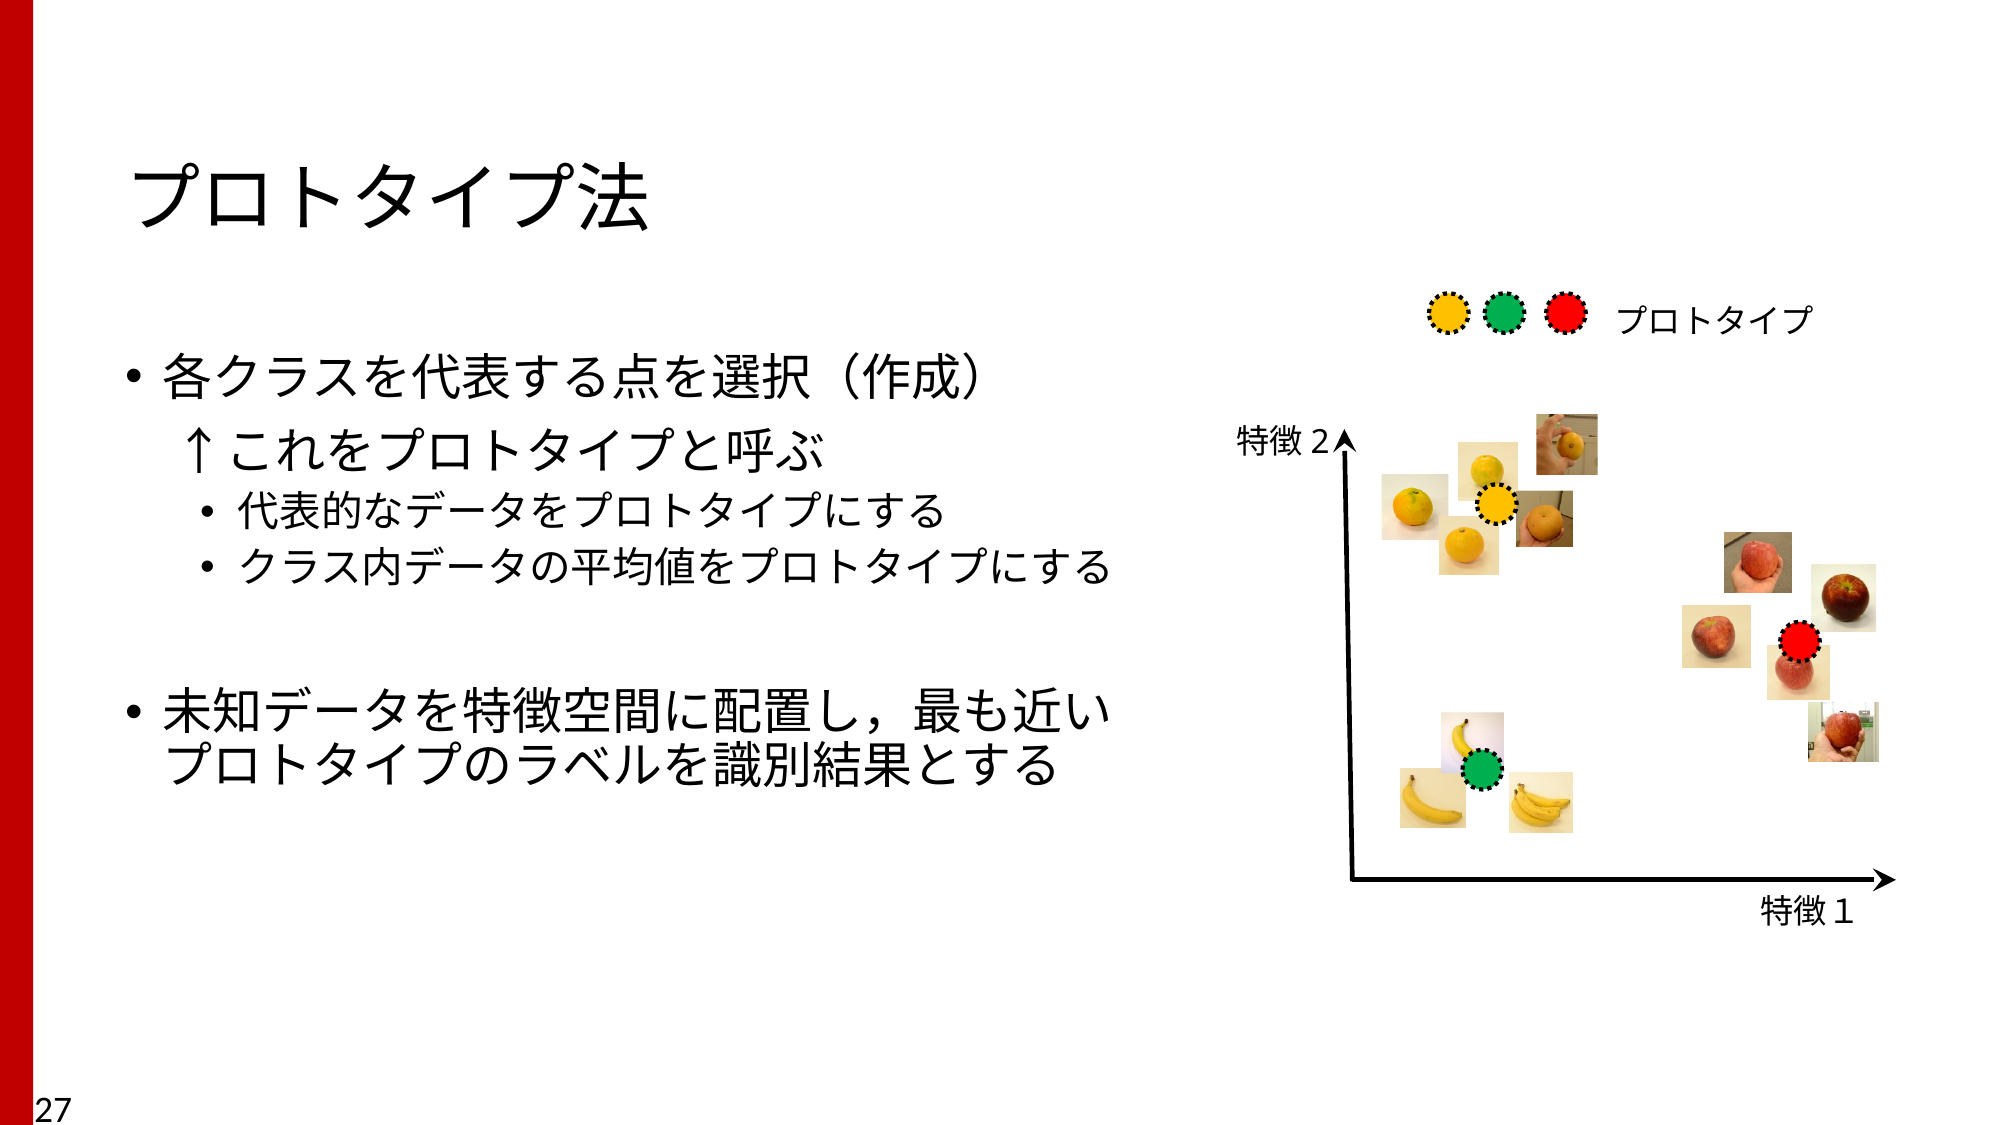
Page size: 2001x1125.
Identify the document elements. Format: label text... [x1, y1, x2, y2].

title プロトタイプ法 [110, 140, 977, 262]
text_box [1427, 292, 1470, 334]
text_box 特徴１ [1745, 882, 1876, 938]
list 各クラスを代表する点を選択（作成） ↑これをプロトタイプと呼ぶ 代表的なデータをプロトタイプにする クラス内データの平均値をプロトタイプにする 未知データを特徴空間に配置し，最も近いプロトタイプのラベルを識別結果とする [110, 344, 1139, 858]
slide_number 27 [19, 1077, 470, 1125]
text_box プロトタイプ [1599, 293, 1830, 348]
picture [1808, 702, 1879, 762]
picture [1811, 564, 1877, 632]
text_box [1545, 292, 1587, 334]
picture [1767, 645, 1830, 700]
picture [1381, 474, 1500, 575]
picture [1509, 772, 1573, 833]
picture [1682, 605, 1751, 668]
text_box 特徴2 [1221, 412, 1345, 468]
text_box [1344, 429, 1896, 882]
picture [1536, 414, 1598, 475]
text_box [1483, 292, 1526, 334]
picture [1457, 442, 1573, 547]
picture [1400, 712, 1504, 828]
picture [1724, 532, 1792, 593]
